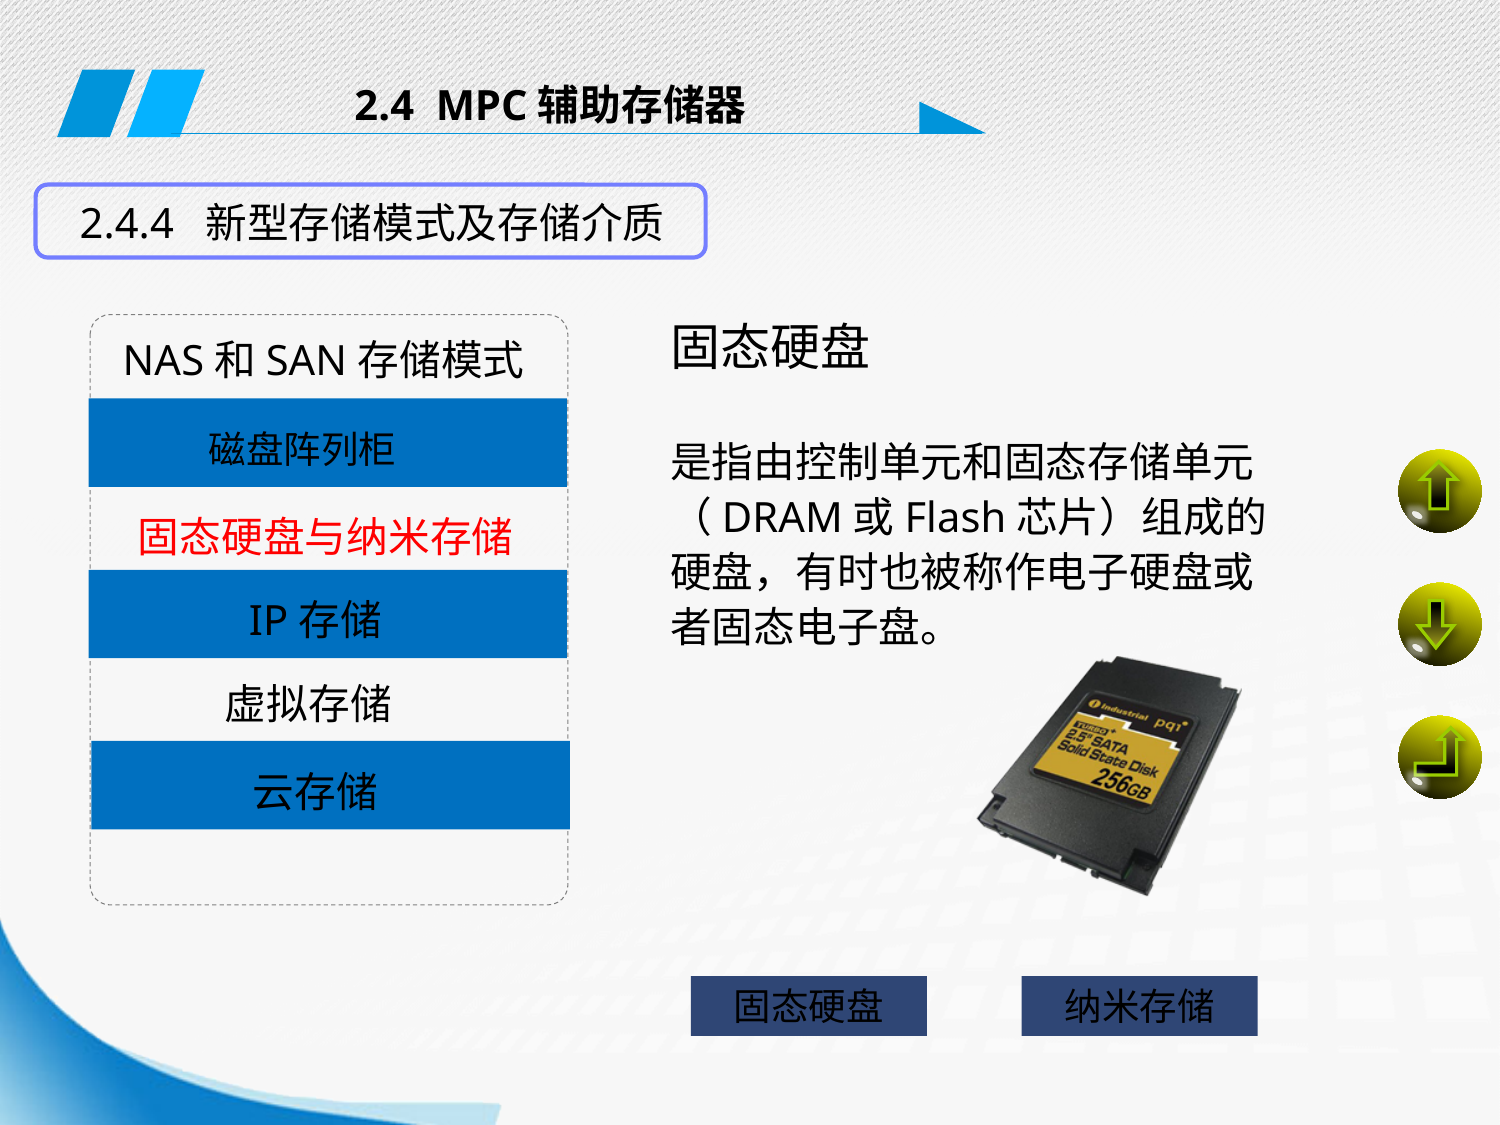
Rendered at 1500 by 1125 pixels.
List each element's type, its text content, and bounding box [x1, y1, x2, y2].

text_box 2.4 MPC辅助存储器 [339, 71, 762, 137]
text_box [1398, 715, 1482, 799]
text_box 虚拟存储 [209, 670, 407, 736]
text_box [1398, 449, 1482, 533]
text_box [33, 182, 708, 260]
text_box NAS和SAN存储模式 [97, 326, 540, 392]
text_box [88, 398, 567, 487]
text_box IP存储 [234, 586, 397, 652]
text_box 纳米存储 [1021, 976, 1258, 1036]
text_box [90, 314, 568, 905]
text_box 固态硬盘与纳米存储 [123, 503, 529, 569]
text_box [88, 569, 567, 659]
text_box [91, 740, 570, 828]
text_box 云存储 [237, 758, 393, 824]
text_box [655, 302, 1297, 900]
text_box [1398, 582, 1482, 666]
text_box 磁盘阵列柜 [194, 418, 412, 479]
picture [0, 0, 1500, 1125]
text_box 固态硬盘 [690, 976, 927, 1036]
